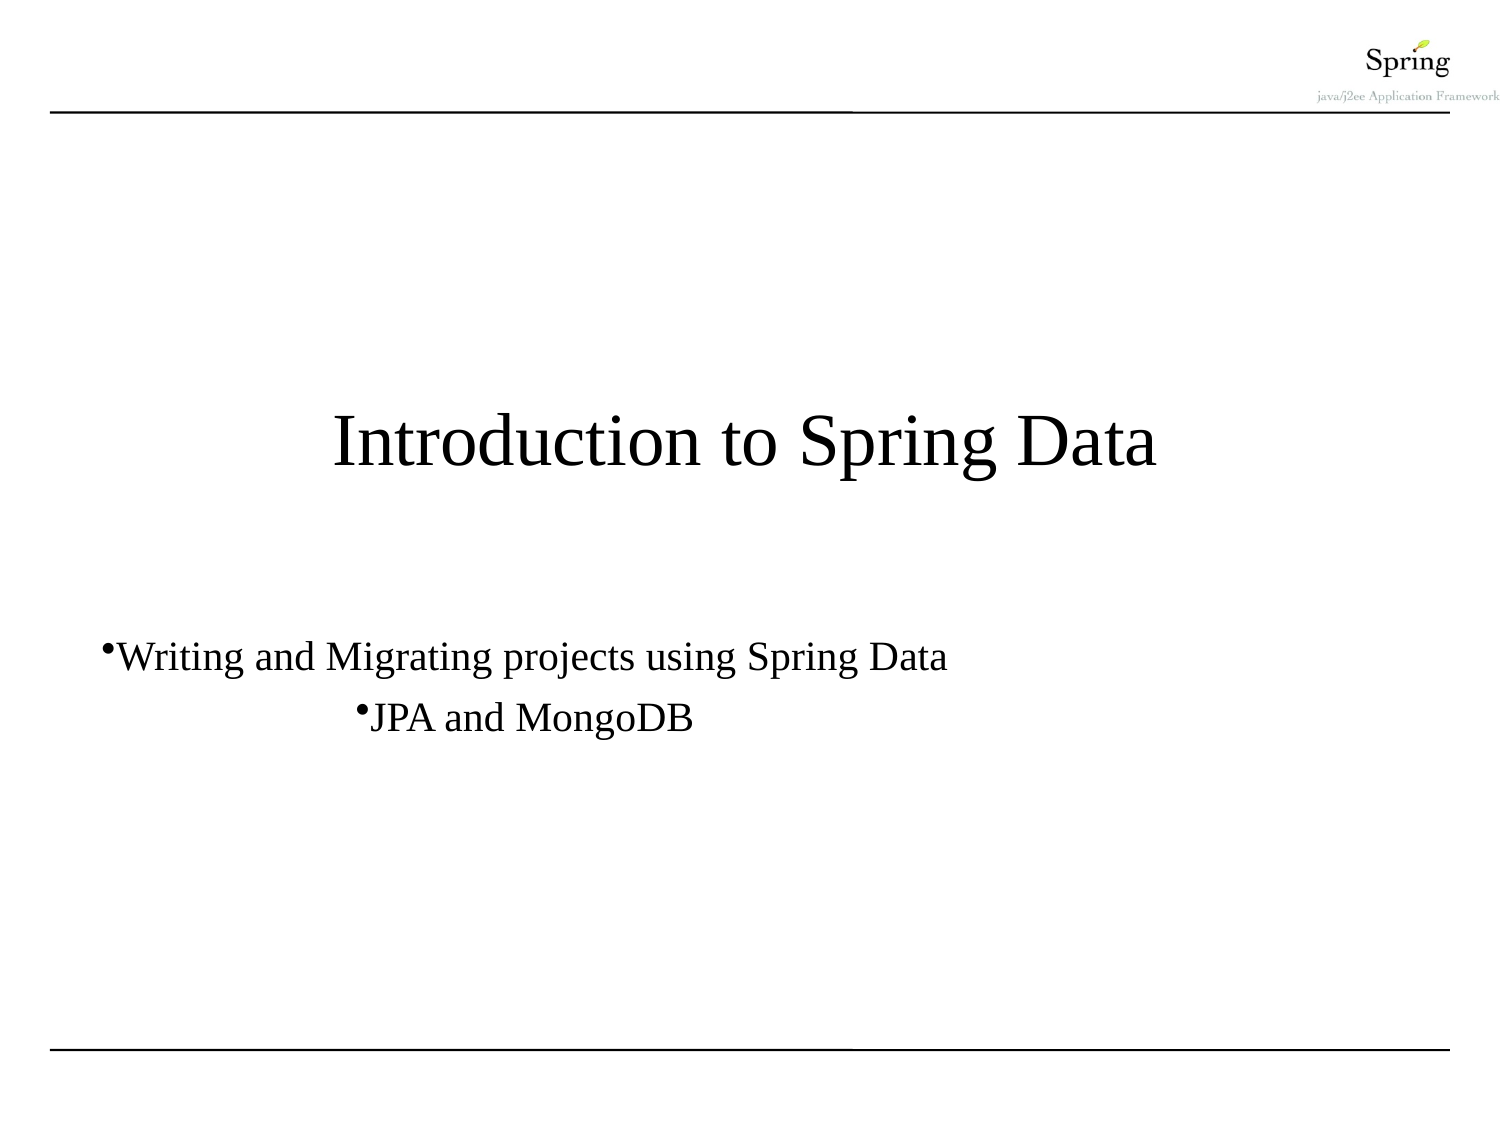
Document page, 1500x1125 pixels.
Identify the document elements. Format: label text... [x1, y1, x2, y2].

title Introduction to Spring Data [107, 340, 1383, 529]
subtitle Writing and Migrating projects using Spring Data JPA and MongoDB [0, 499, 1050, 788]
picture [1316, 0, 1500, 106]
